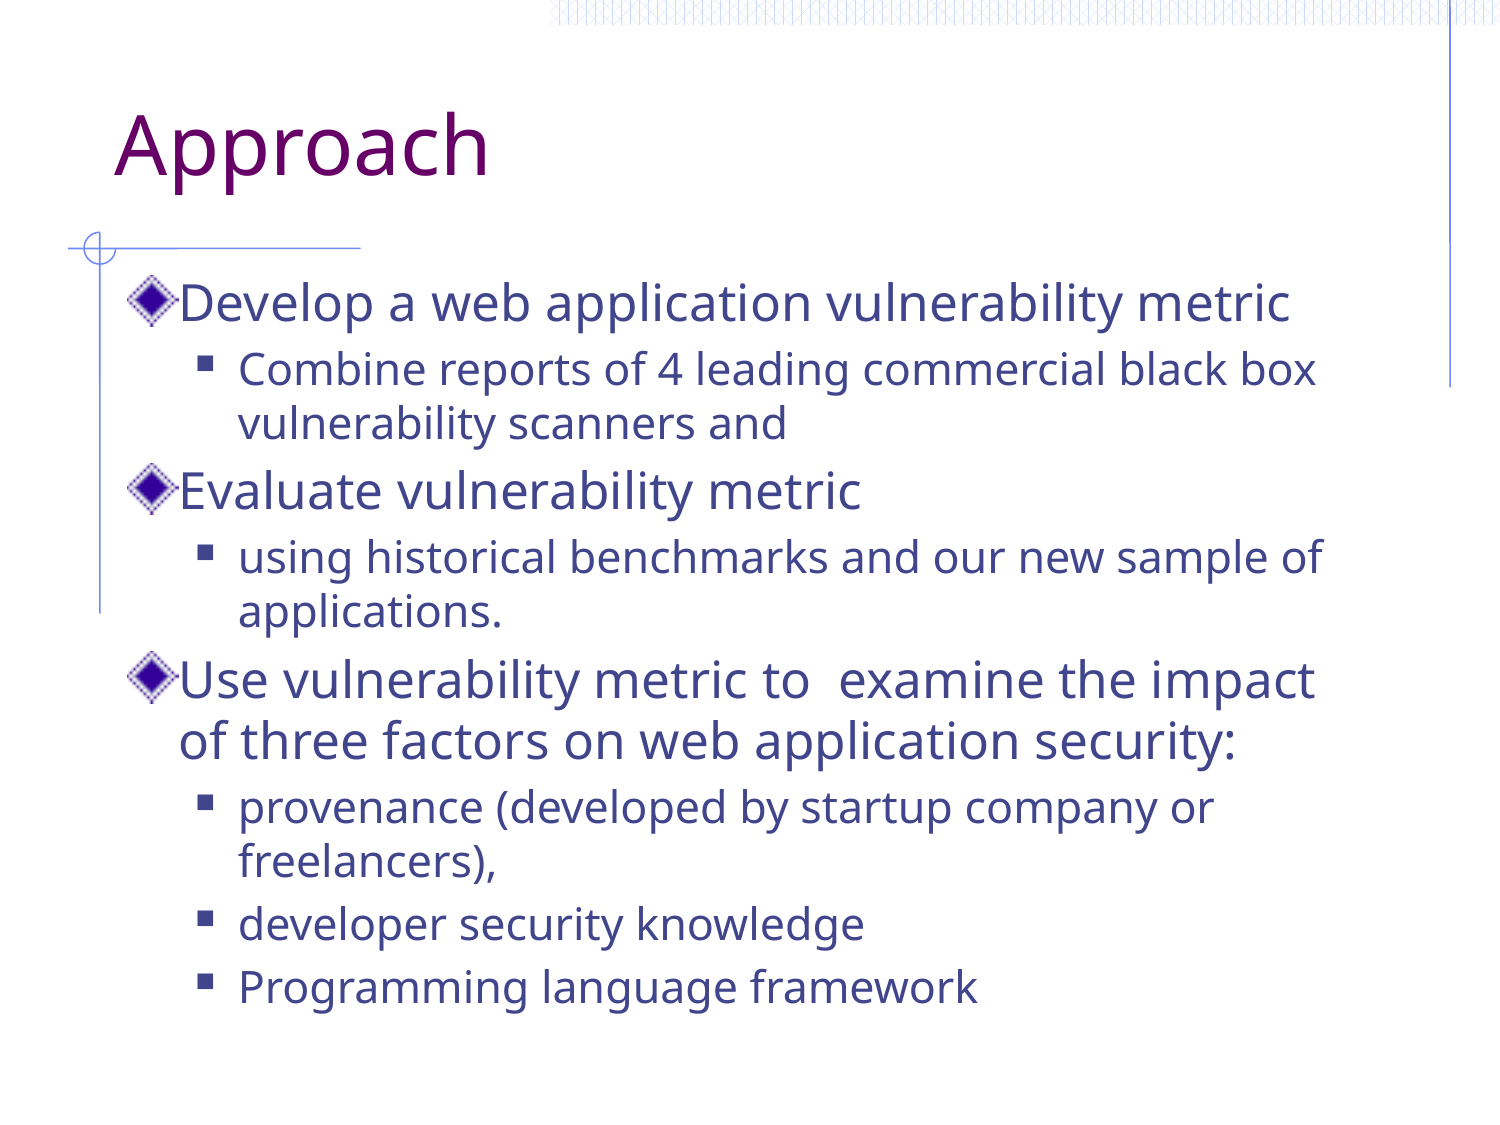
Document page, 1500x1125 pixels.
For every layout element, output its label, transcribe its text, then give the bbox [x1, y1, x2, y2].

picture [127, 463, 179, 515]
title Approach [99, 49, 1376, 201]
picture [127, 651, 179, 704]
list Develop a web application vulnerability metric Combine reports of 4 leading commercial black box vulnerability scanners and Evaluate vulnerability metric using historical benchmarks and our new sample of applications. Use vulnerability metric to examine the impact of three factors on web application security: provenance (developed by startup company or freelancers), developer security knowledge Programming language framework [112, 262, 1388, 1026]
picture [127, 275, 179, 327]
